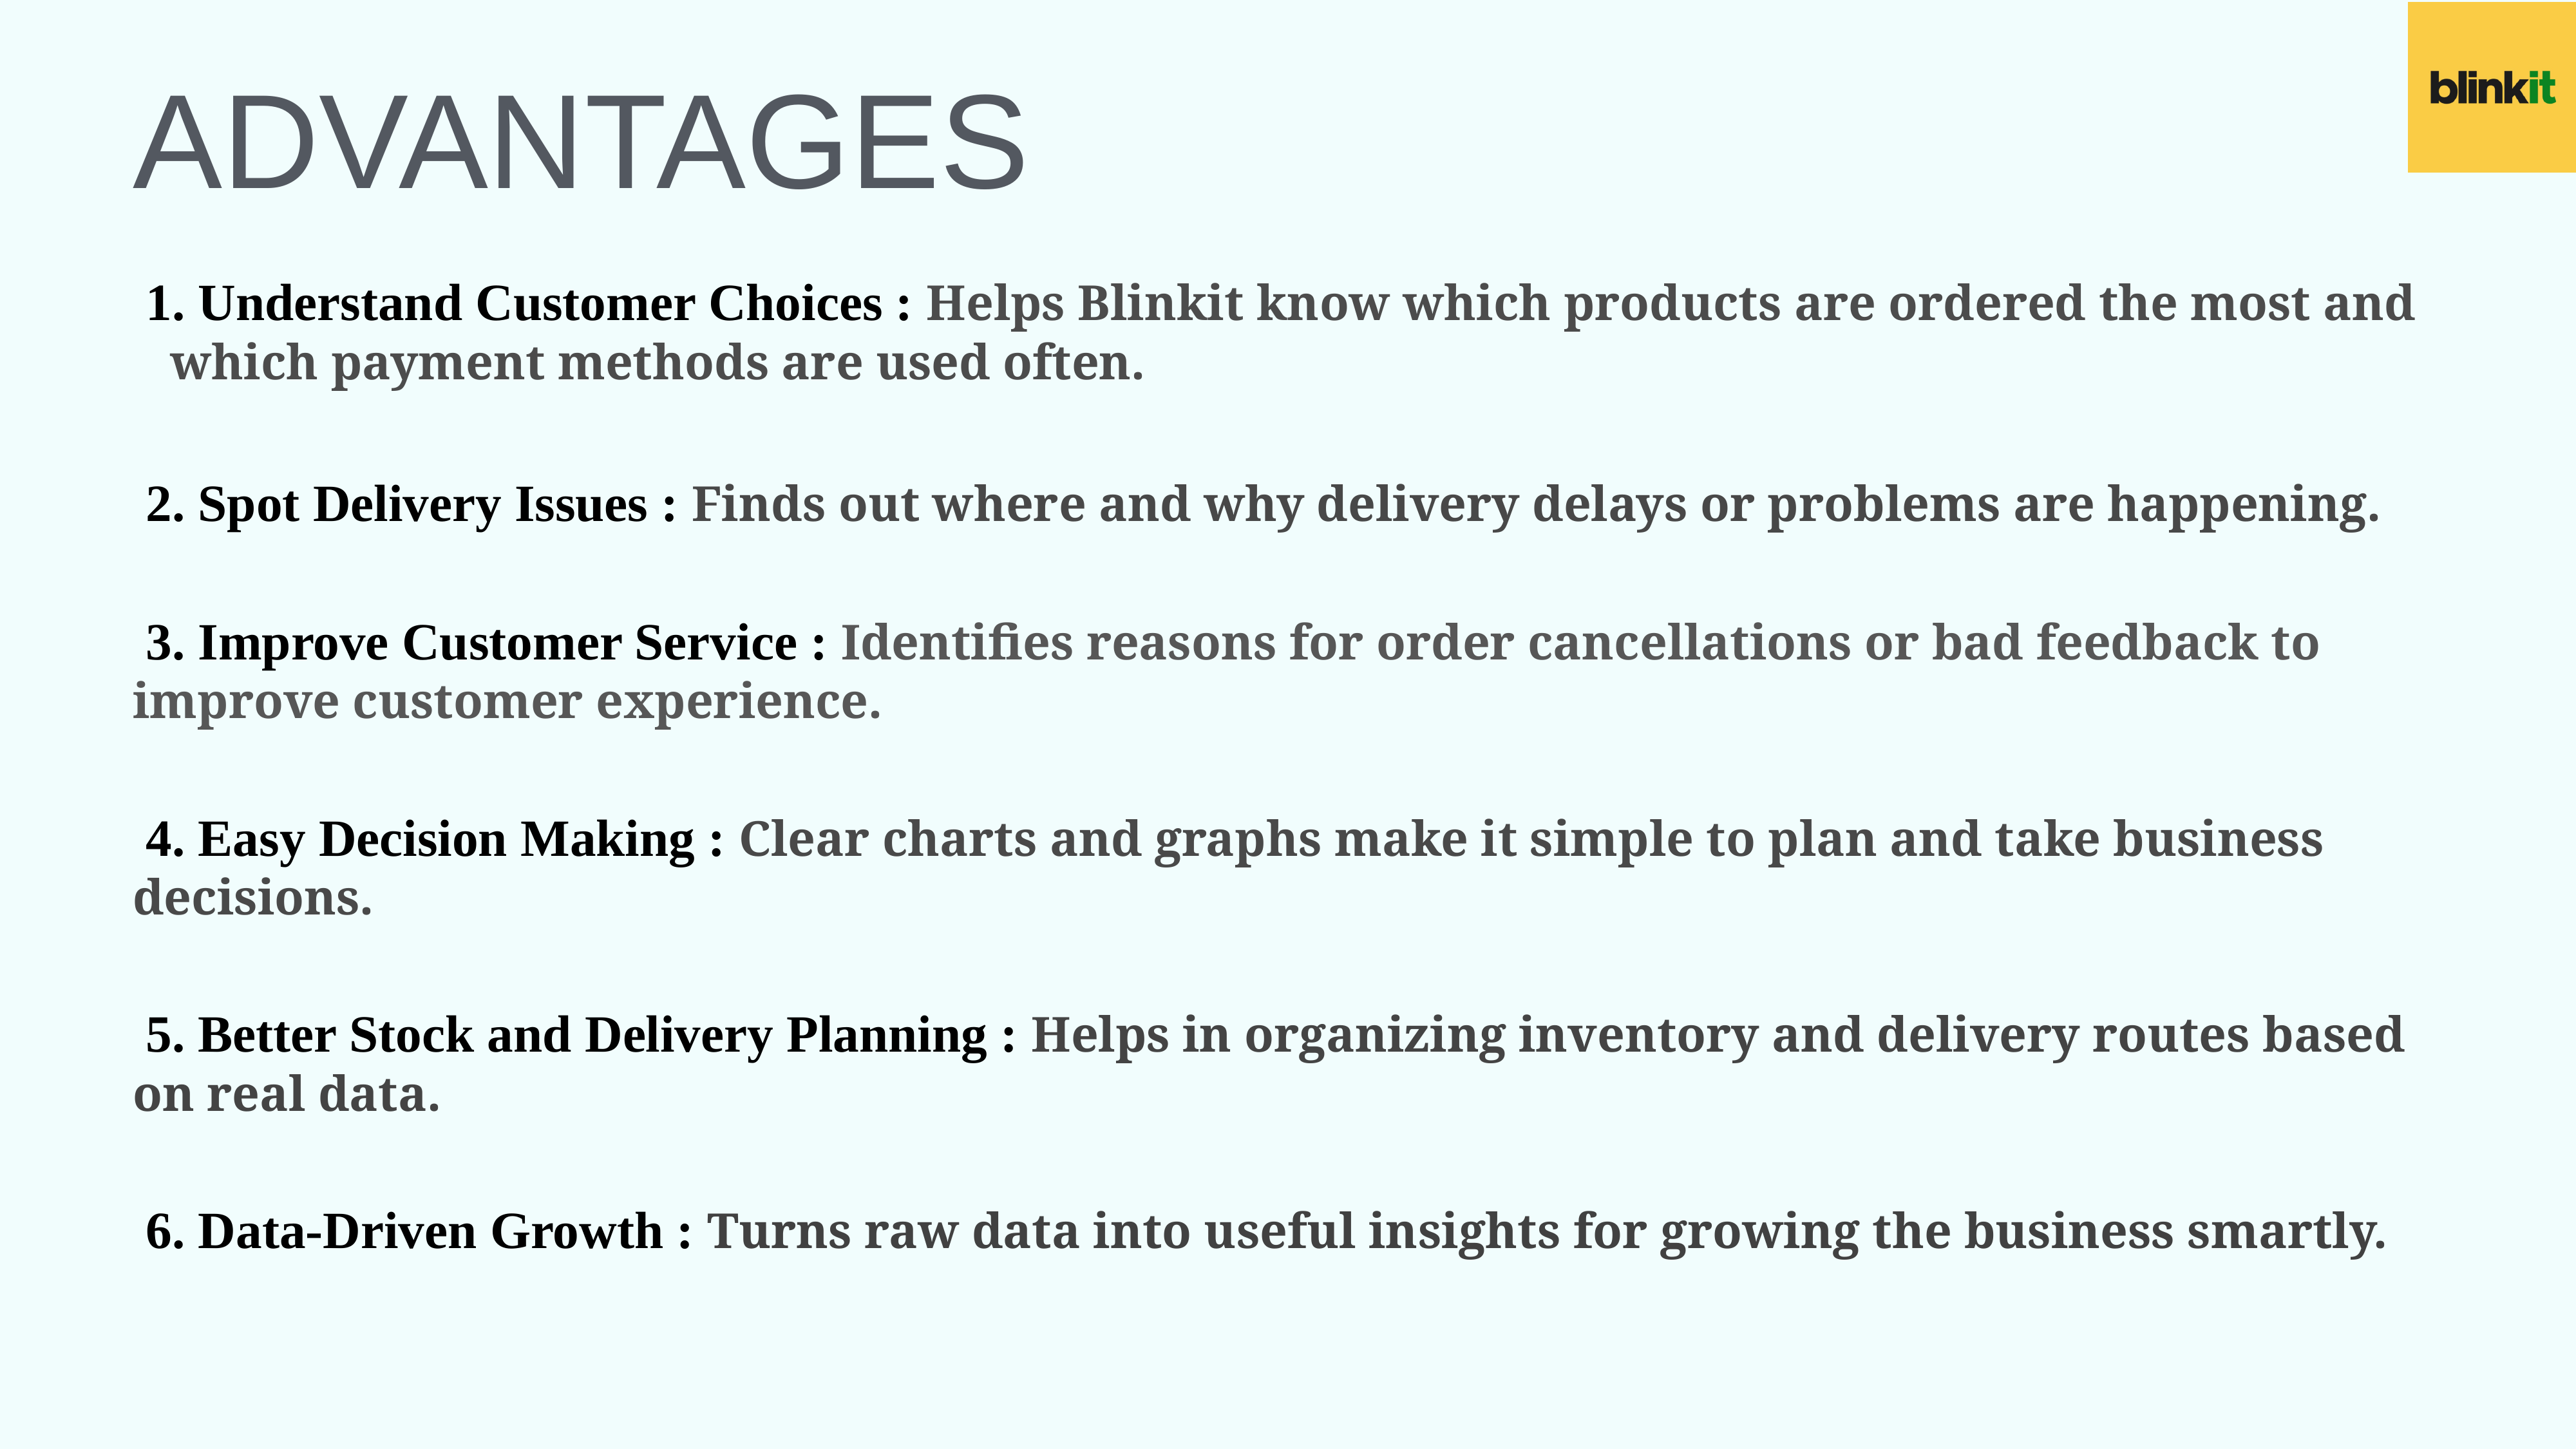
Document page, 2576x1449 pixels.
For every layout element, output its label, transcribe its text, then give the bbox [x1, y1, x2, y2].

list 1. Understand Customer Choices : Helps Blinkit know which products are ordered the most and which payment methods are used often. 2. Spot Delivery Issues : Finds out where and why delivery delays or problems are happening. 3. Improve Customer Service : Identifies reasons for order cancellations or bad feedback to improve customer experience. 4. Easy Decision Making : Clear charts and graphs make it simple to plan and take business decisions. 5. Better Stock and Delivery Planning : Helps in organizing inventory and delivery routes based on real data. 6. Data-Driven Growth : Turns raw data into useful insights for growing the business smartly. [127, 263, 2470, 1421]
picture [2408, 1, 2576, 173]
title ADVANTAGES [127, 67, 2449, 246]
